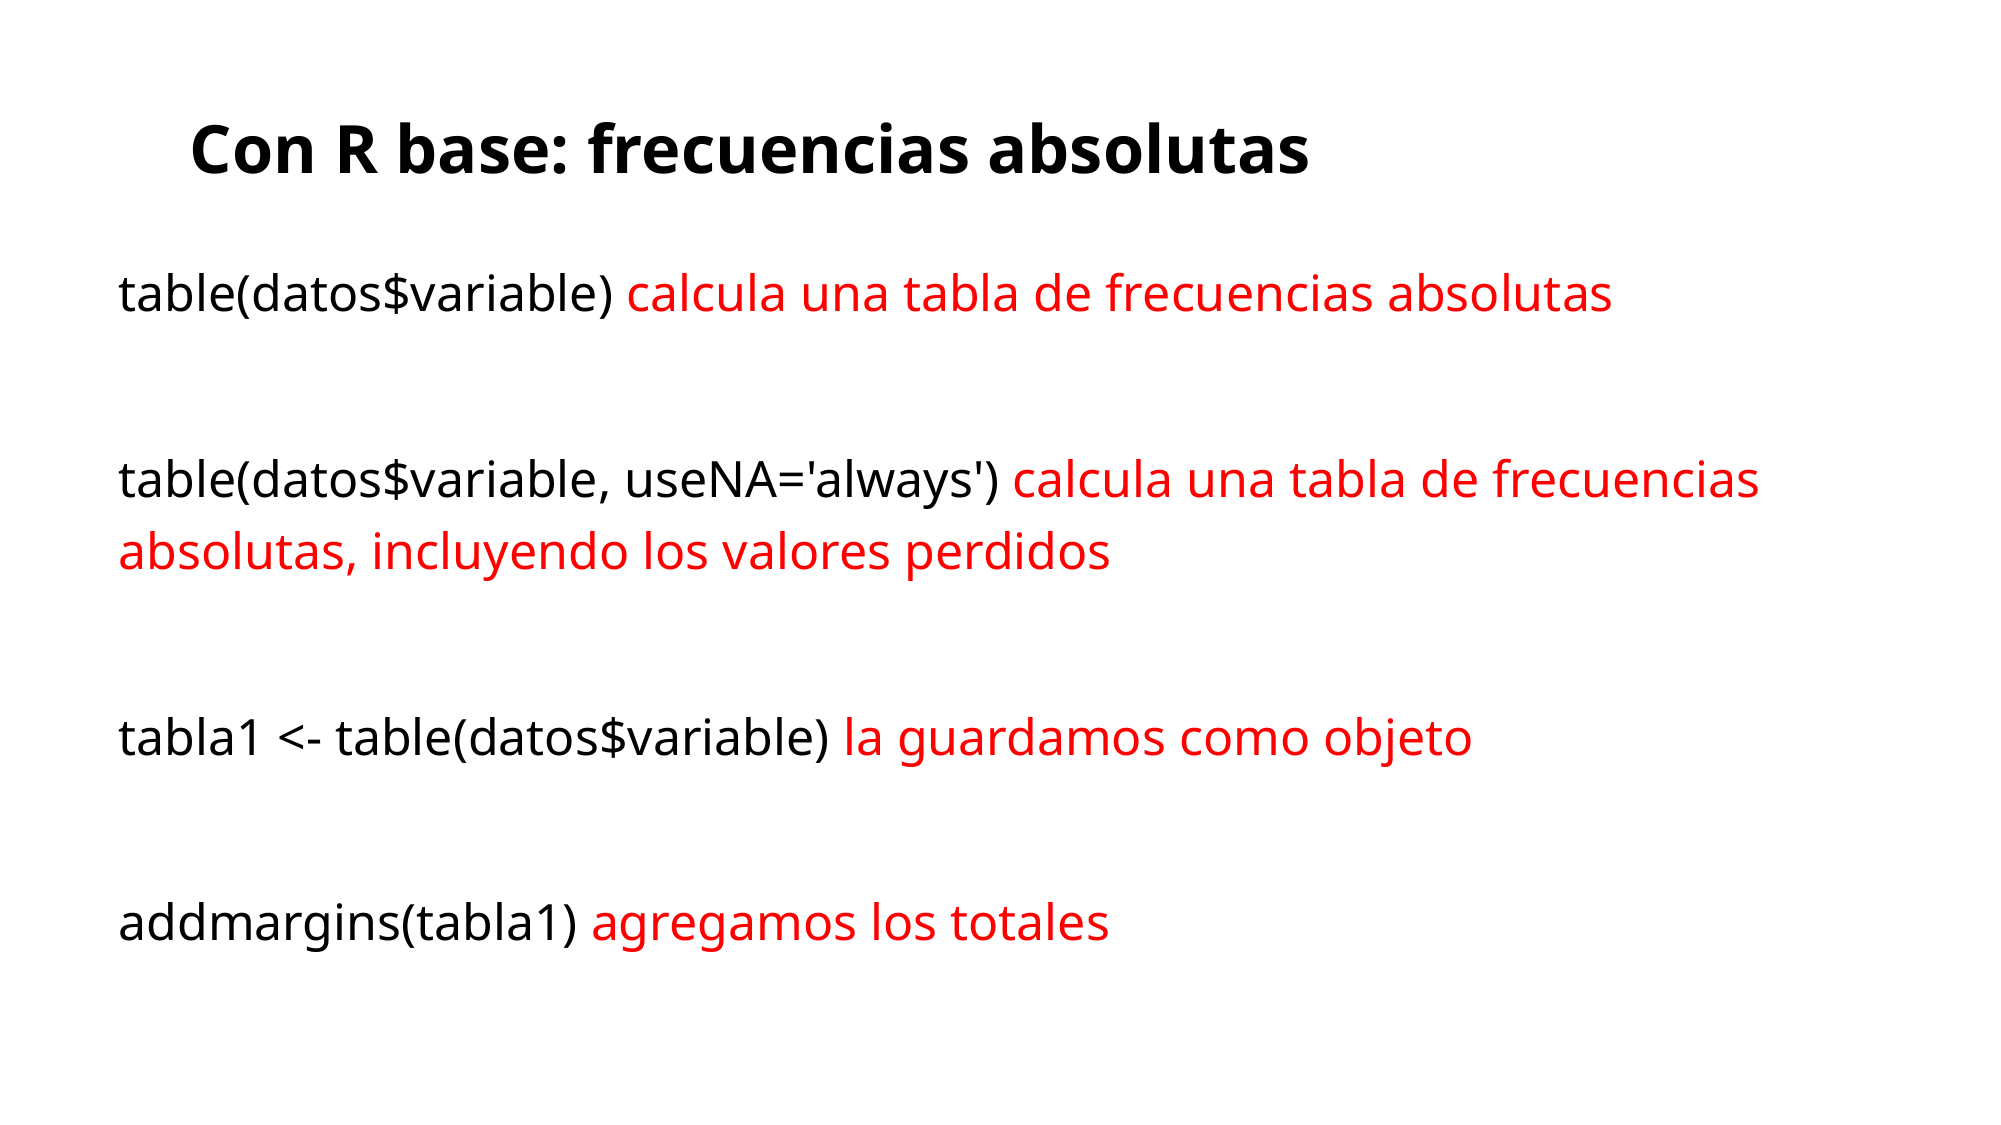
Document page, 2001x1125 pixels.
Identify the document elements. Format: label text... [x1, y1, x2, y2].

title Con R base: frecuencias absolutas [174, 39, 1633, 196]
list table(datos$variable) calcula una tabla de frecuencias absolutas table(datos$variable, useNA='always') calcula una tabla de frecuencias absolutas, incluyendo los valores perdidos tabla1 <- table(datos$variable) la guardamos como objeto addmargins(tabla1) agregamos los totales [103, 242, 1892, 1000]
